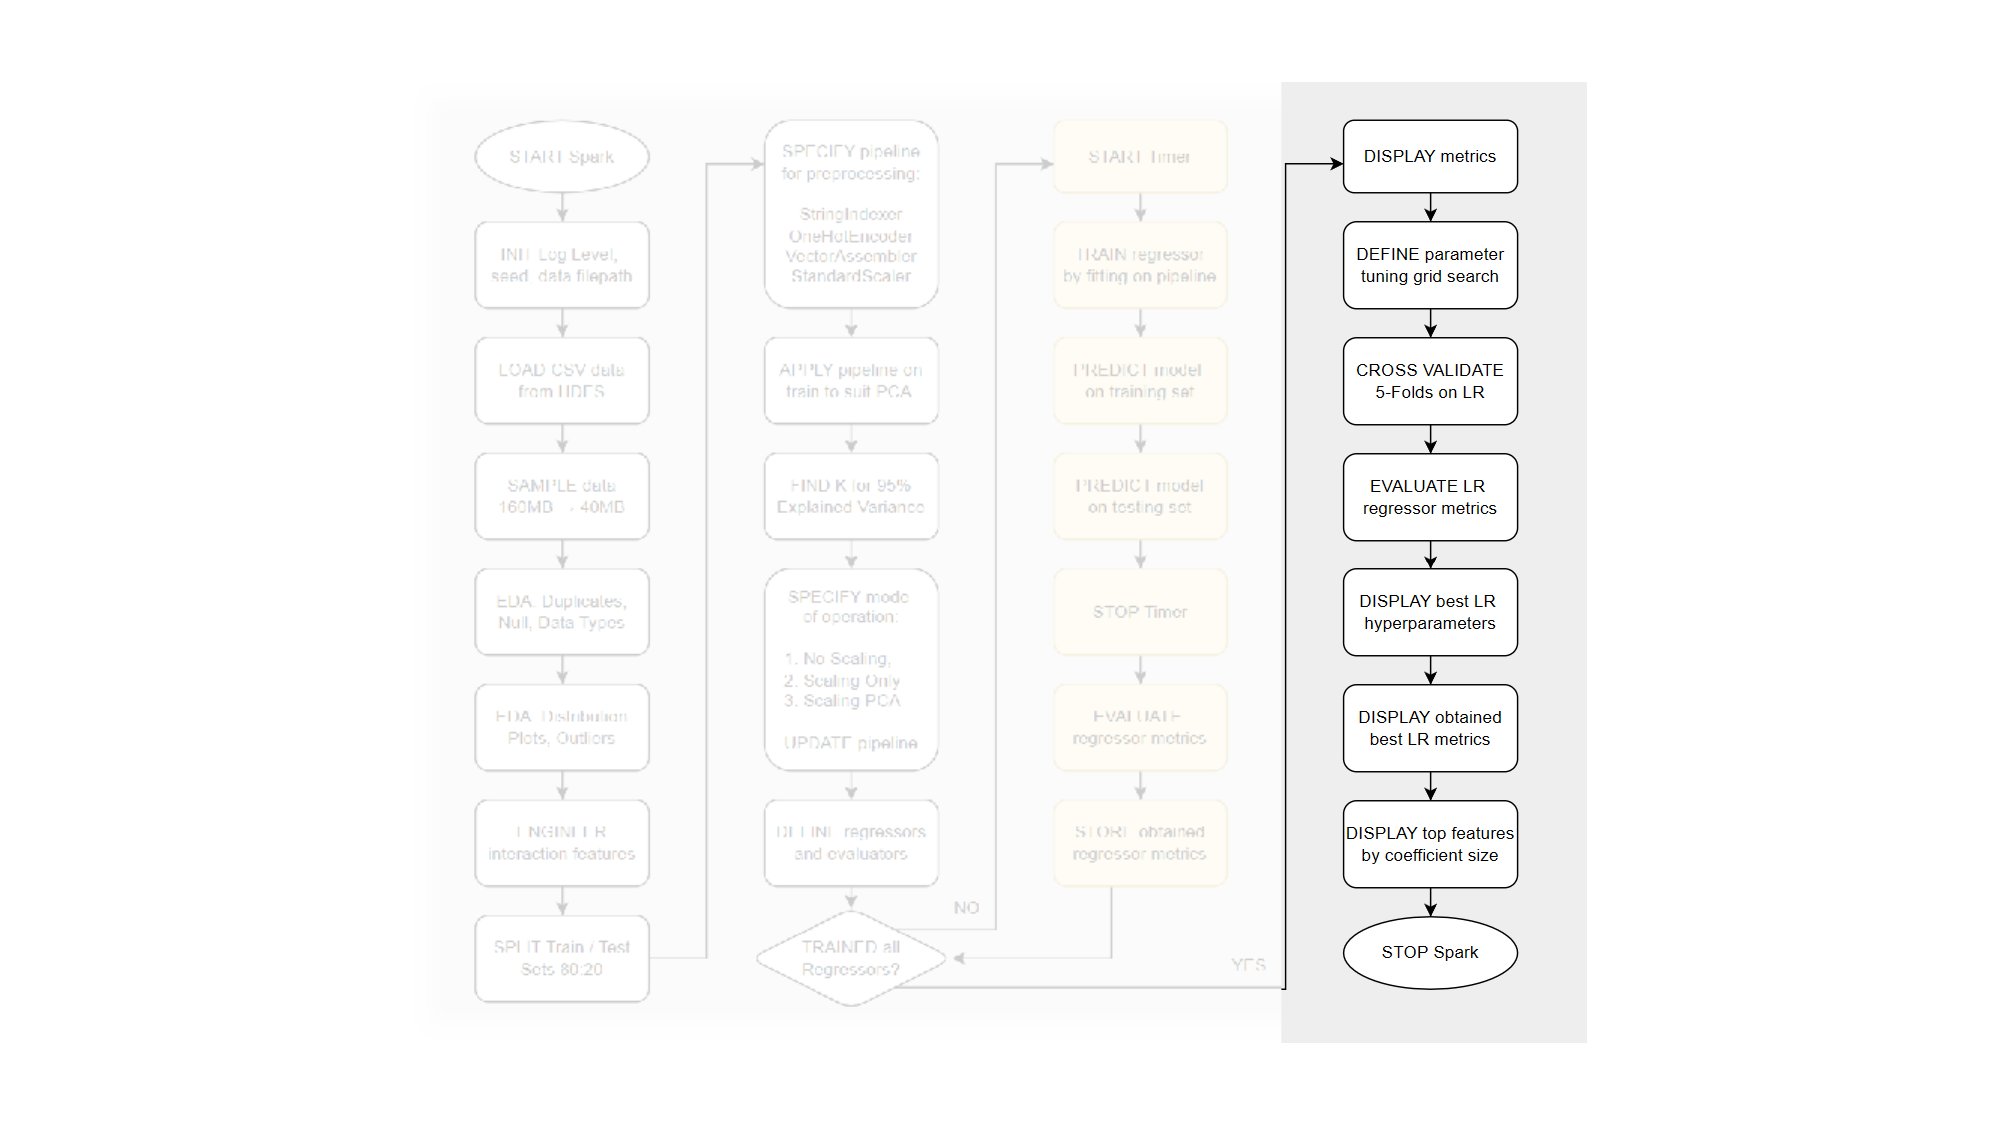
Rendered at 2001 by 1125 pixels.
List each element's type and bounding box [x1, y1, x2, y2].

picture [412, 81, 1588, 1044]
